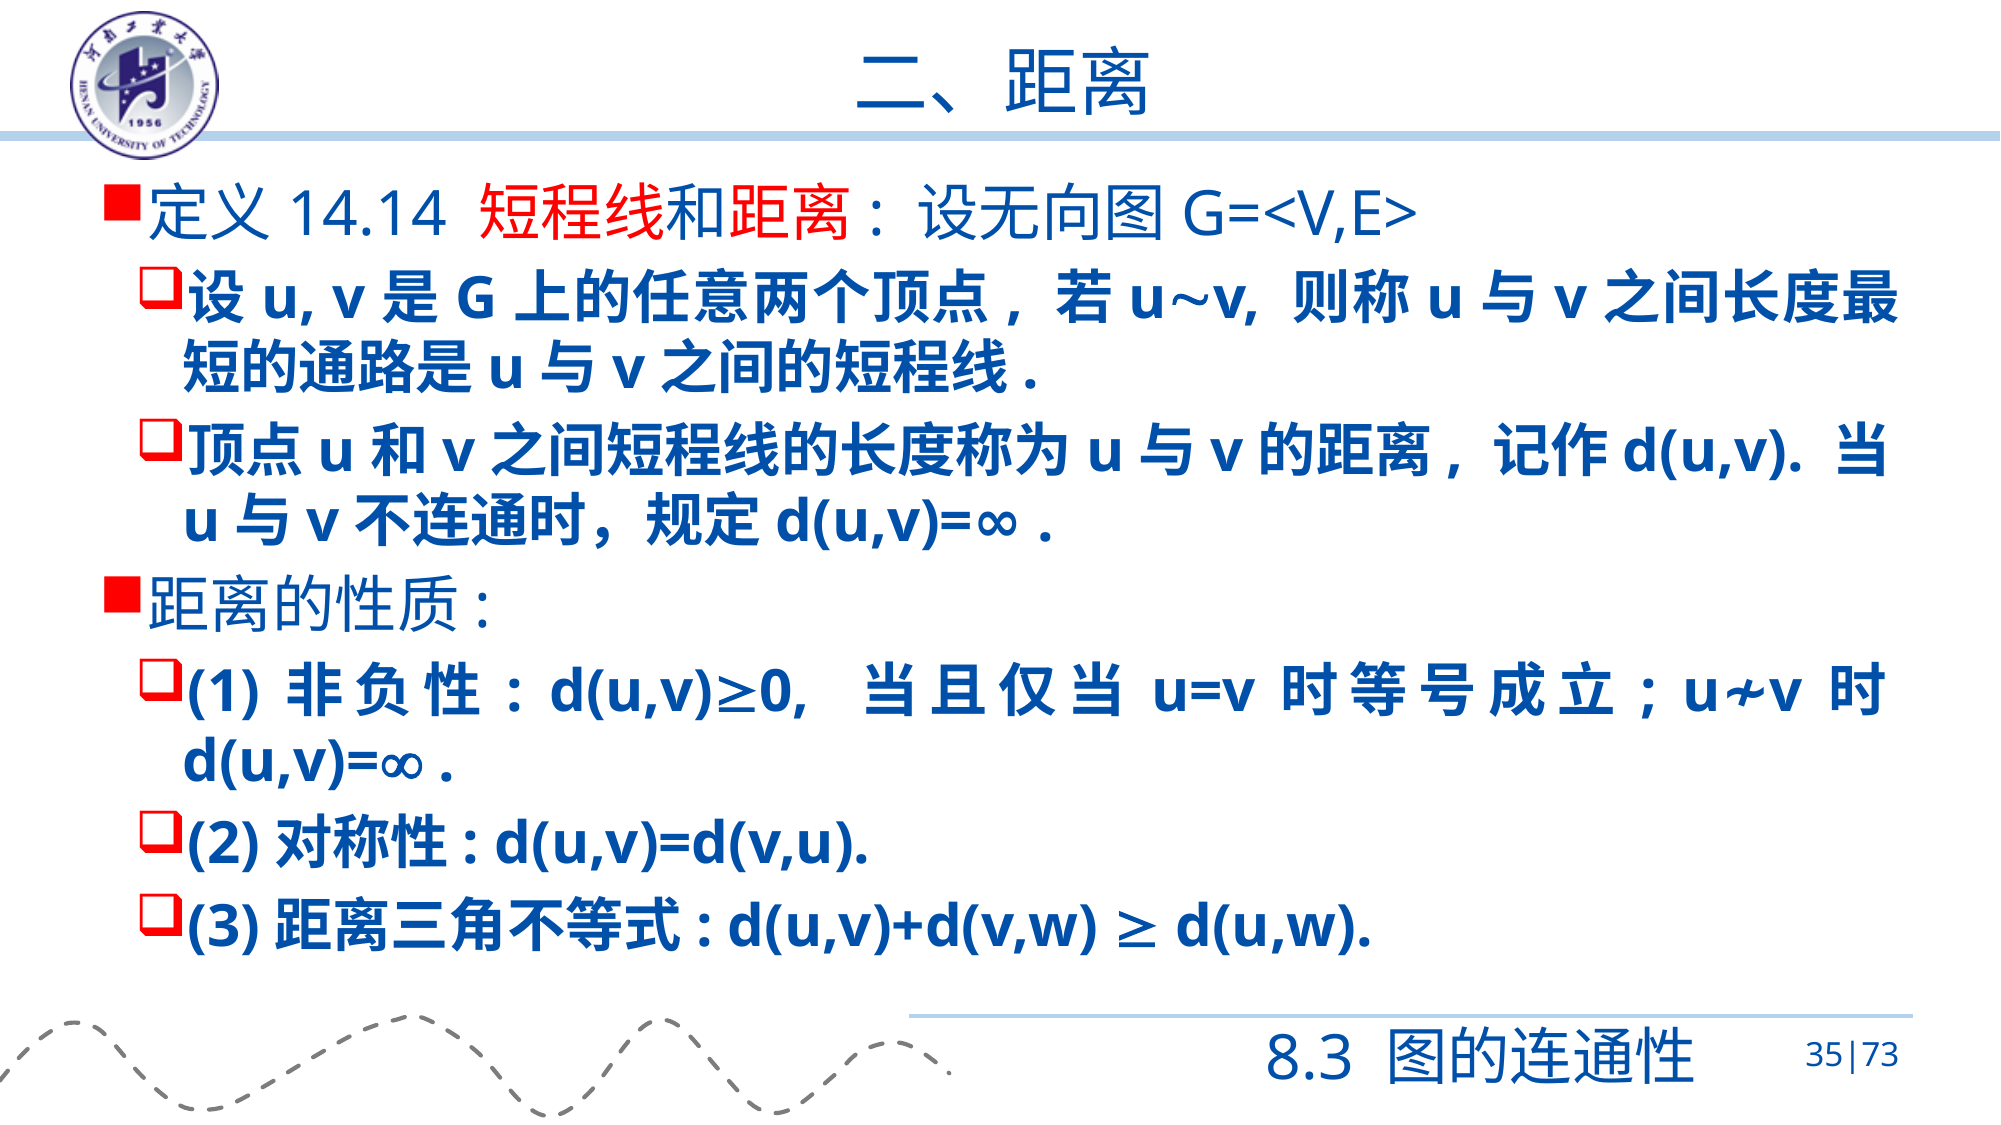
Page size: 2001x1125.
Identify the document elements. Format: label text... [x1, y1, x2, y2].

picture [70, 11, 219, 160]
title 二、距离 [236, 36, 1772, 134]
list 8.3 图的连通性 [948, 1009, 1713, 1101]
slide_number 35|73 [1756, 1025, 1915, 1086]
